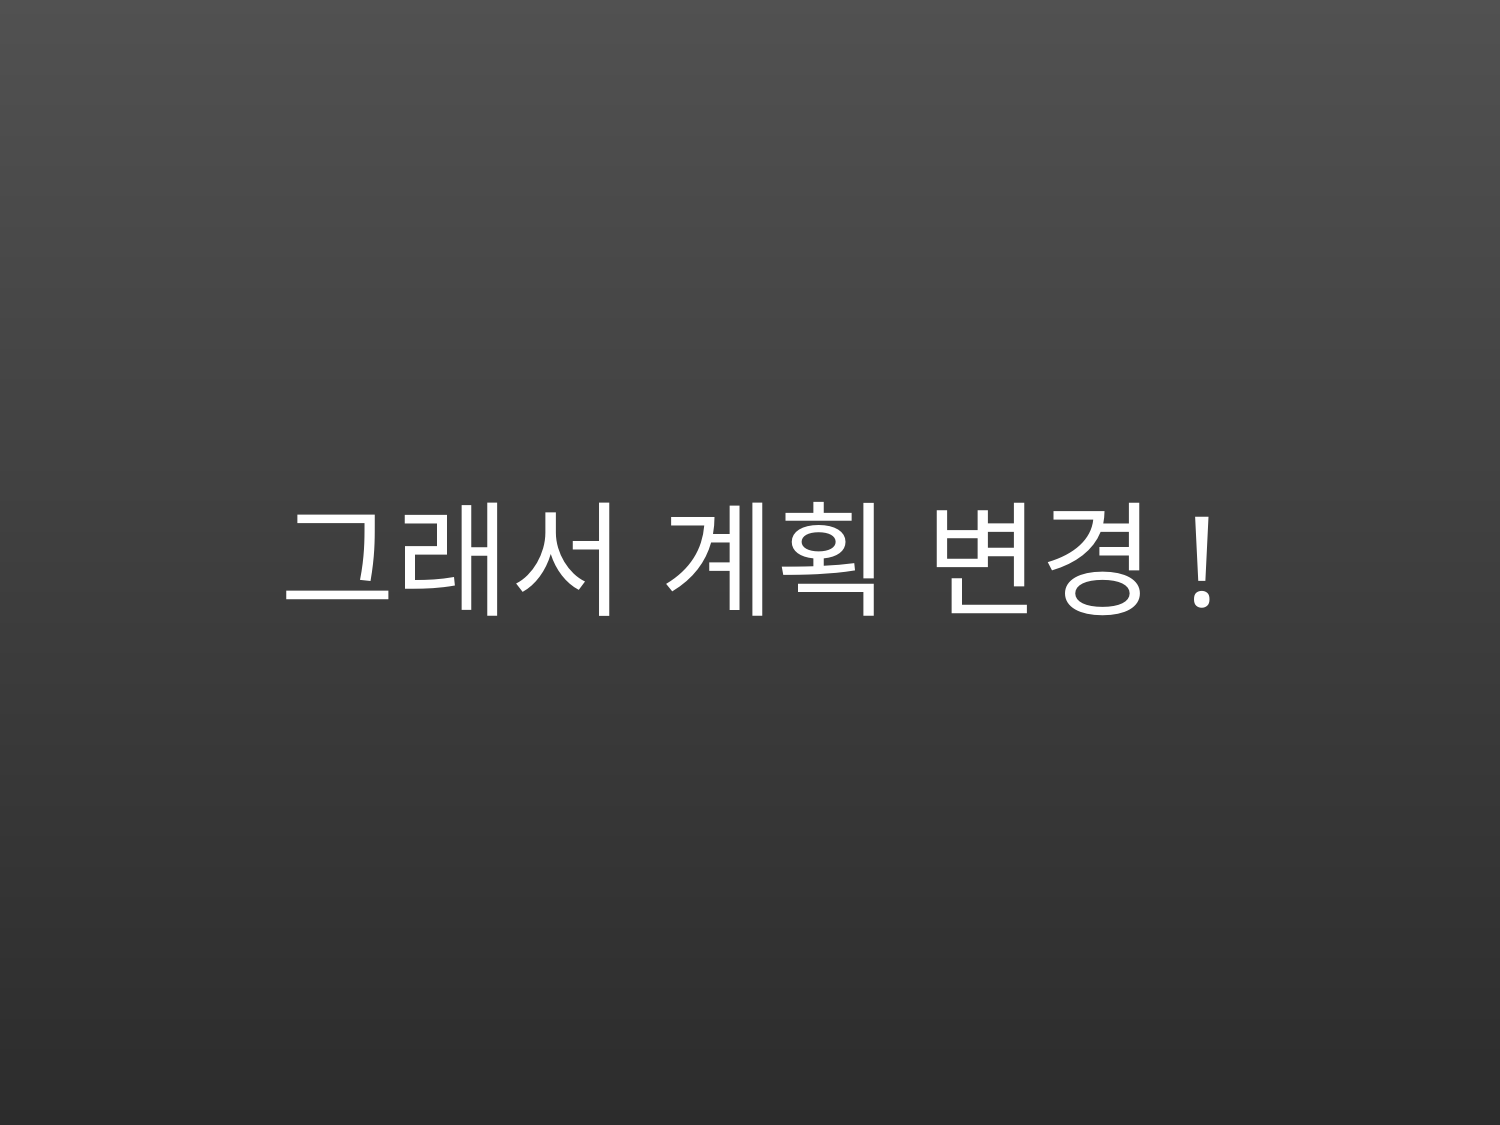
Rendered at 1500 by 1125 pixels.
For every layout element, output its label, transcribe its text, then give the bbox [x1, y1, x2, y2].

title 그래서 계획 변경! [103, 483, 1397, 642]
